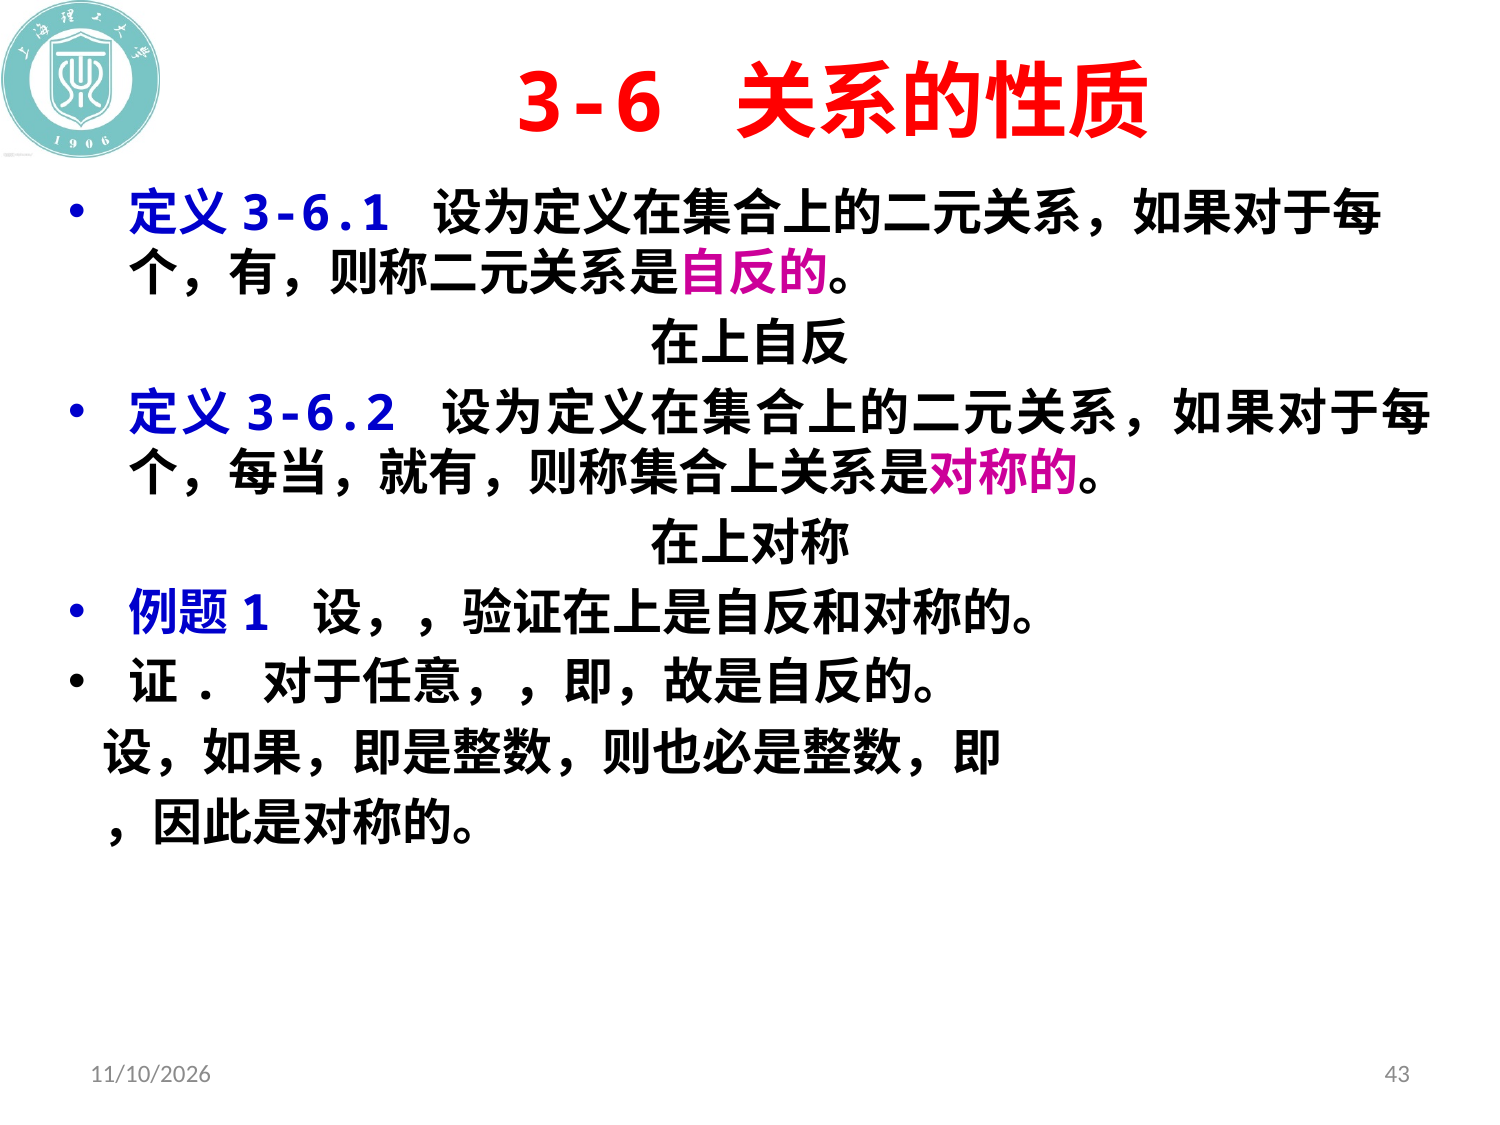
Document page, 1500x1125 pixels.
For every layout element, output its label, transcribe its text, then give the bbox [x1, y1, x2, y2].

slide_number 43 [1074, 1042, 1425, 1103]
title 3-6 关系的性质 [195, 11, 1471, 185]
picture [1, 0, 160, 158]
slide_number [75, 1042, 425, 1103]
